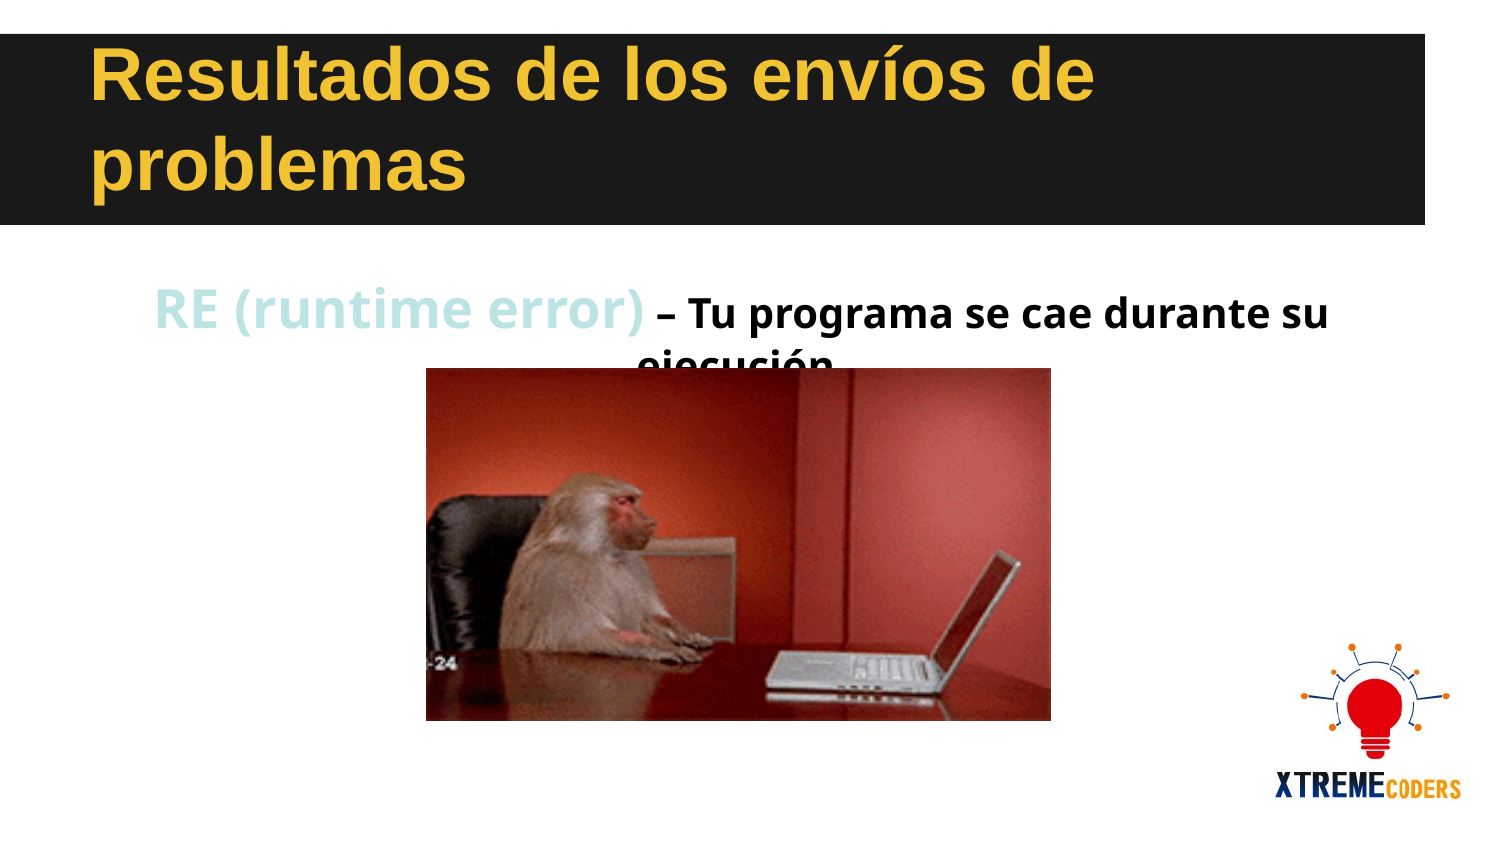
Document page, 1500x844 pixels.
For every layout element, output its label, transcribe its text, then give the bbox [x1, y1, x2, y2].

picture [426, 368, 1052, 721]
text_box RE (runtime error) – Tu programa se cae durante su ejecución. [59, 259, 1425, 808]
text_box Resultados de los envíos de problemas [75, 33, 1425, 221]
picture [1275, 640, 1465, 804]
